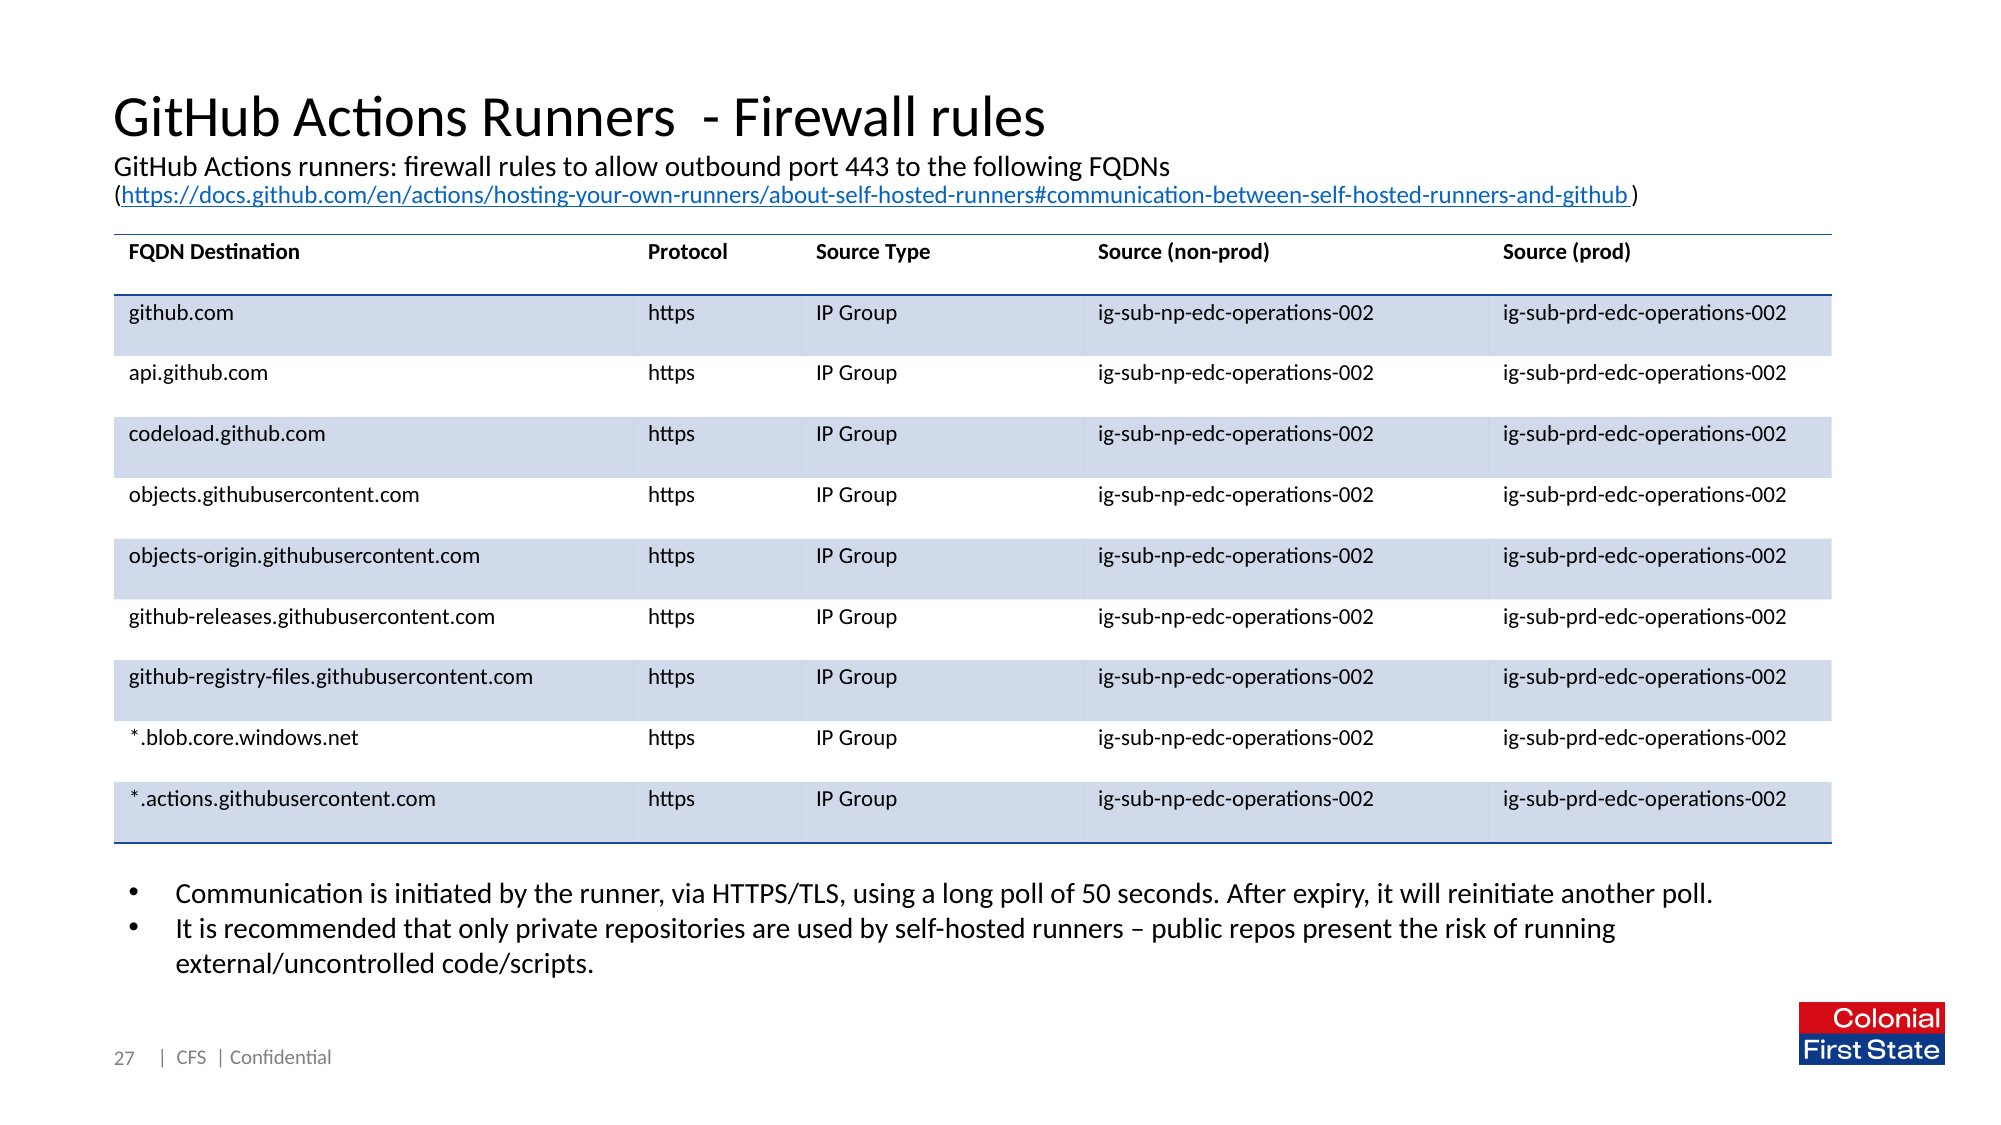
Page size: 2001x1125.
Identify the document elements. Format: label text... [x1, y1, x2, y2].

table_cell ig-sub-np-edc-operations-002 [1083, 660, 1488, 721]
table_cell https [633, 721, 801, 782]
table_cell objects-origin.githubusercontent.com [114, 539, 633, 599]
table_cell ig-sub-prd-edc-operations-002 [1488, 296, 1832, 356]
list GitHub Actions runners: firewall rules to allow outbound port 443 to the following FQDNs (https://docs.github.com/en/actions/hosting-your-own-runners/about-self-hosted-runners#communication-between-self-hosted-runners-and-github) [114, 151, 1886, 263]
table_header Source Type [801, 235, 1083, 294]
table_cell IP Group [801, 539, 1083, 599]
table_cell ig-sub-np-edc-operations-002 [1083, 417, 1488, 478]
table_cell https [633, 539, 801, 599]
table_cell https [633, 356, 801, 417]
table_cell https [633, 478, 801, 539]
table_cell IP Group [801, 660, 1083, 721]
table_cell codeload.github.com [114, 417, 633, 478]
table_header Source (non-prod) [1083, 235, 1488, 294]
table_cell ig-sub-np-edc-operations-002 [1083, 296, 1488, 356]
table_cell ig-sub-prd-edc-operations-002 [1488, 356, 1832, 417]
table_cell ig-sub-np-edc-operations-002 [1083, 539, 1488, 599]
table_cell ig-sub-np-edc-operations-002 [1083, 599, 1488, 660]
table_cell ig-sub-np-edc-operations-002 [1083, 356, 1488, 417]
table_cell ig-sub-prd-edc-operations-002 [1488, 478, 1832, 539]
slide_number 27 [114, 1009, 160, 1070]
table_cell https [633, 599, 801, 660]
table_cell https [633, 660, 801, 721]
table_cell ig-sub-prd-edc-operations-002 [1488, 539, 1832, 599]
table_cell ig-sub-prd-edc-operations-002 [1488, 721, 1832, 782]
table_cell github-releases.githubusercontent.com [114, 599, 633, 660]
table_cell https [633, 782, 801, 842]
table_header Source (prod) [1488, 235, 1832, 294]
table_cell ig-sub-prd-edc-operations-002 [1488, 417, 1832, 478]
table_cell IP Group [801, 417, 1083, 478]
picture [1799, 1002, 1945, 1065]
table_cell github-registry-files.githubusercontent.com [114, 660, 633, 721]
table_cell https [633, 296, 801, 356]
table_cell IP Group [801, 296, 1083, 356]
table_cell https [633, 417, 801, 478]
table_cell *.blob.core.windows.net [114, 721, 633, 782]
table_cell ig-sub-np-edc-operations-002 [1083, 478, 1488, 539]
table_cell api.github.com [114, 356, 633, 417]
table_header Protocol [633, 235, 801, 294]
table_cell ig-sub-prd-edc-operations-002 [1488, 782, 1832, 842]
table_cell ig-sub-prd-edc-operations-002 [1488, 660, 1832, 721]
text_box Communication is initiated by the runner, via HTTPS/TLS, using a long poll of 50 seconds. After expiry, it will reinitiate another poll. It is recommended that only private repositories are used by self-hosted runners – public repos present the risk of running external/uncontrolled code/scripts. [114, 866, 1822, 987]
table_header FQDN Destination [114, 235, 633, 294]
table_cell IP Group [801, 356, 1083, 417]
table_cell IP Group [801, 478, 1083, 539]
table_cell *.actions.githubusercontent.com [114, 782, 633, 842]
table_cell objects.githubusercontent.com [114, 478, 633, 539]
title GitHub Actions Runners - Firewall rules [114, 90, 1886, 151]
table_cell IP Group [801, 782, 1083, 842]
table_cell ig-sub-np-edc-operations-002 [1083, 721, 1488, 782]
table_cell IP Group [801, 721, 1083, 782]
table_cell github.com [114, 296, 633, 356]
table_cell ig-sub-np-edc-operations-002 [1083, 782, 1488, 842]
table_cell IP Group [801, 599, 1083, 660]
table_cell ig-sub-prd-edc-operations-002 [1488, 599, 1832, 660]
